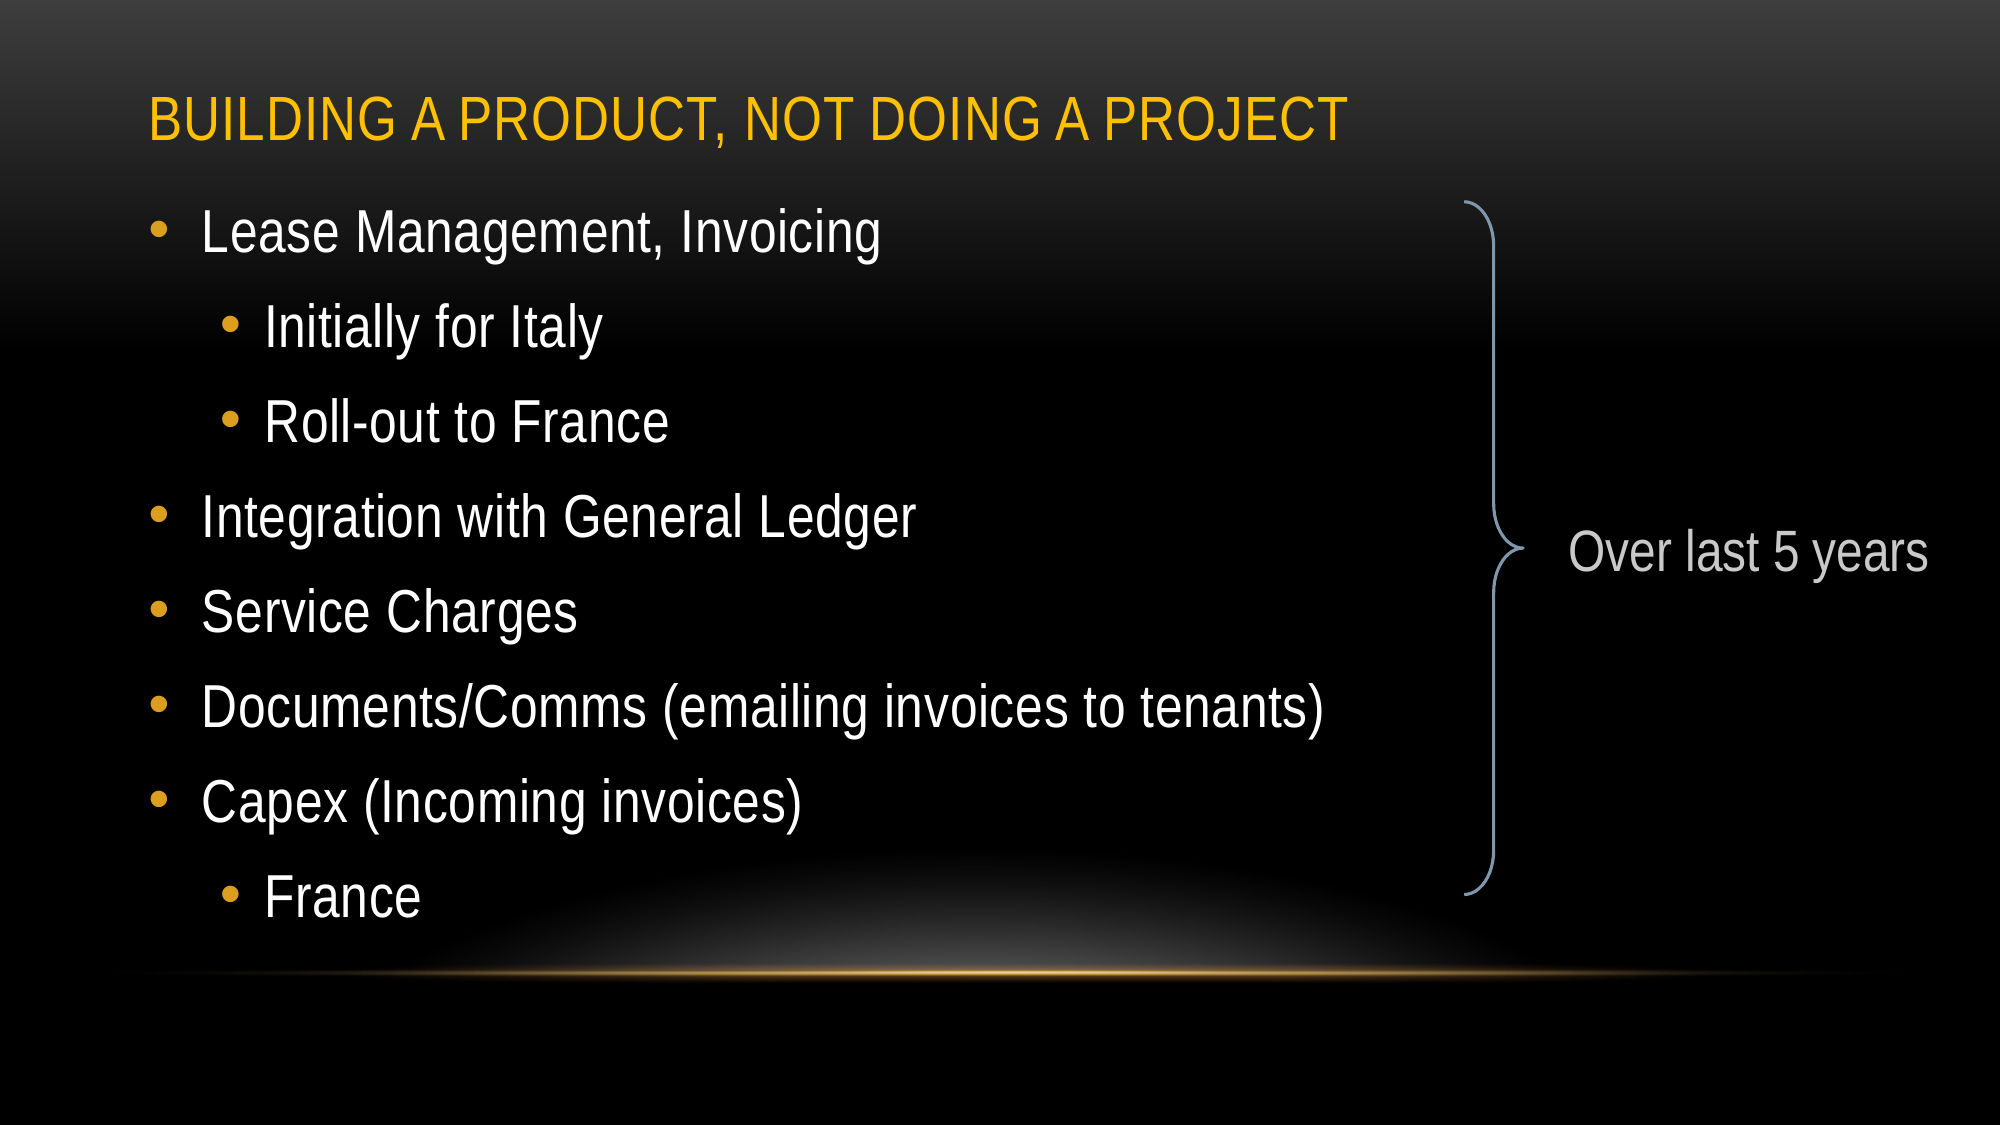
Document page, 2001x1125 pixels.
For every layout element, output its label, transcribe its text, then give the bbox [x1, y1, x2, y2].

title BUILDING A product, not doing a project [133, 45, 1867, 161]
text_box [1464, 201, 1948, 895]
list Lease Management, Invoicing Initially for Italy Roll-out to France Integration with General Ledger Service Charges Documents/Comms (emailing invoices to tenants) Capex (Incoming invoices) France [133, 184, 1867, 938]
picture [0, 0, 2000, 1125]
